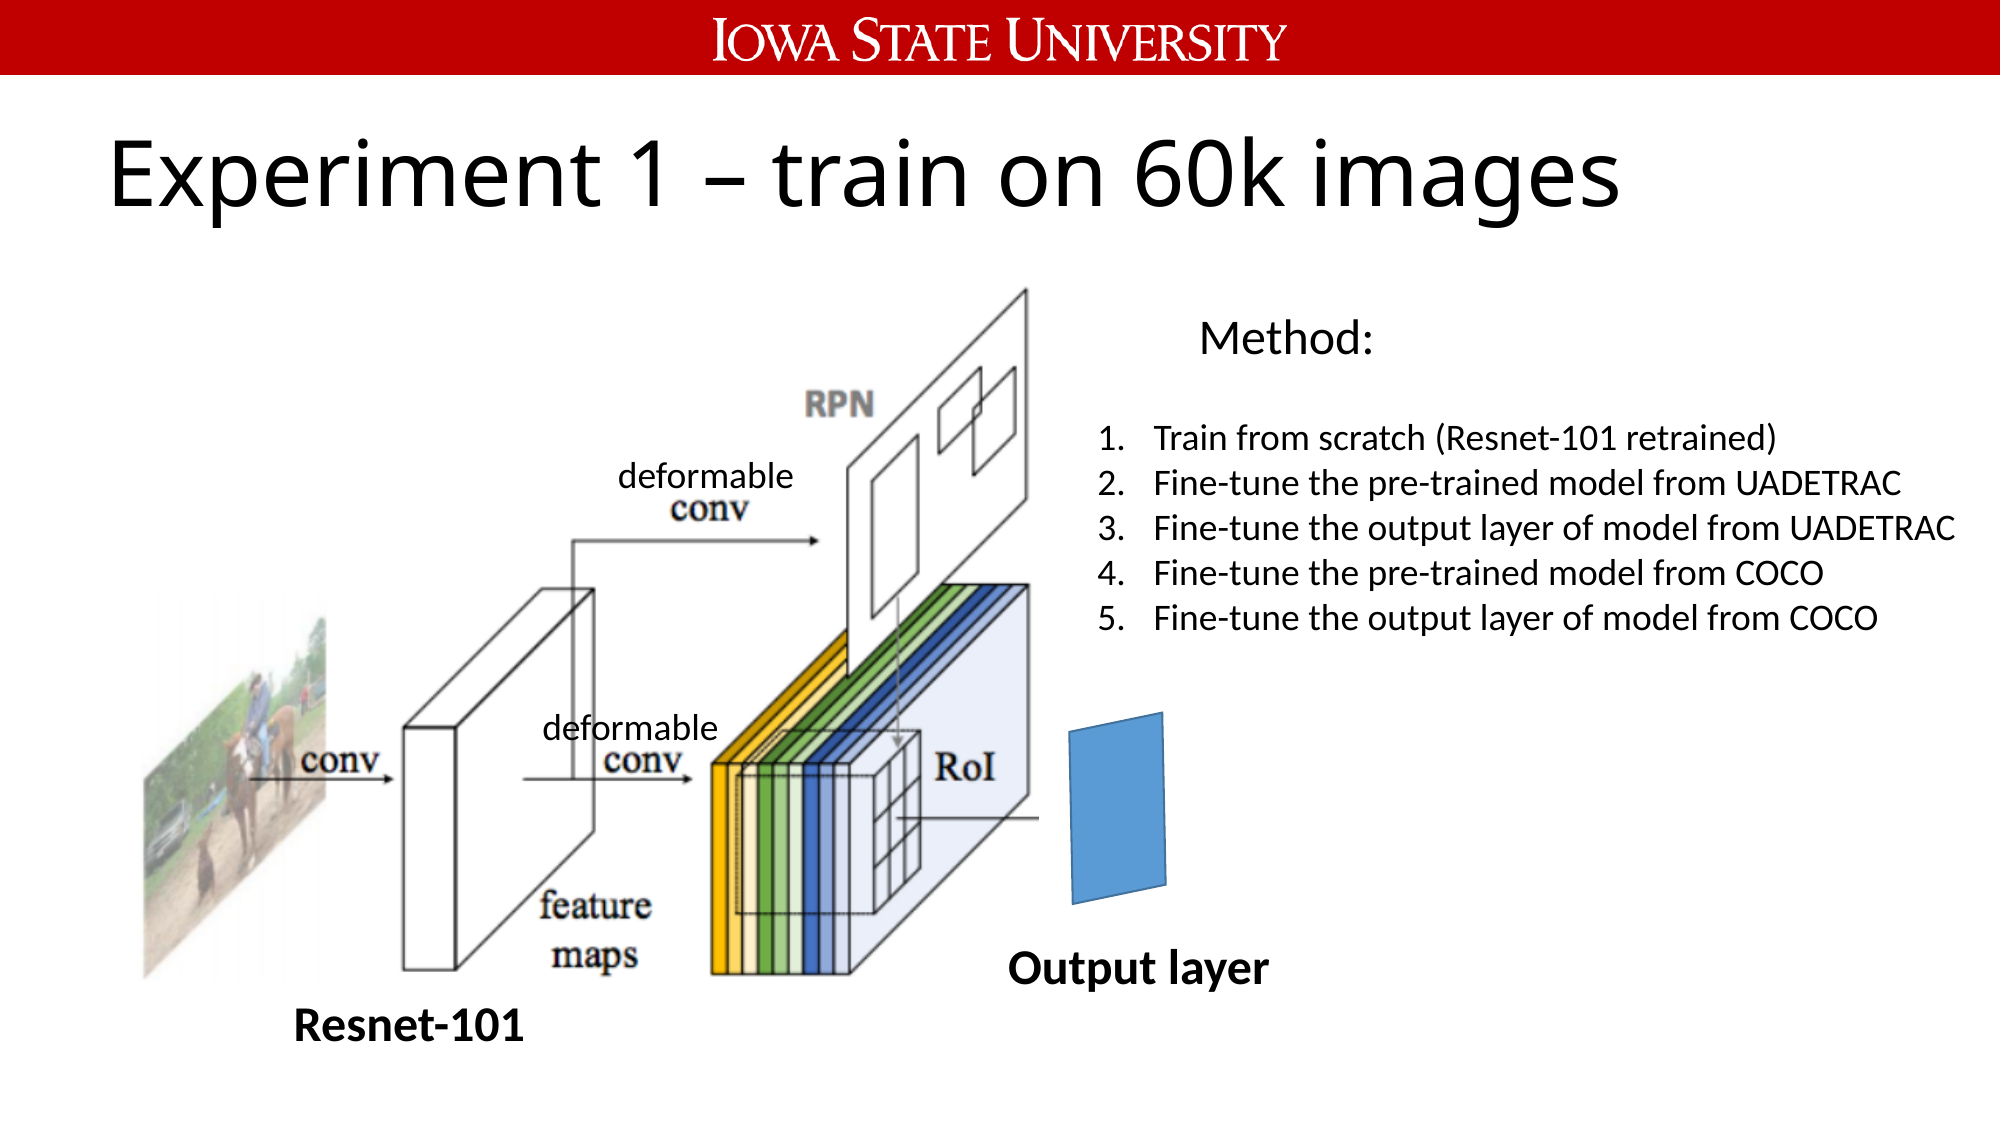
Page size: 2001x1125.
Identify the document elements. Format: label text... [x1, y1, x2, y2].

text_box Output layer [1039, 927, 1285, 1002]
title Experiment 1 – train on 60k images [91, 75, 1817, 286]
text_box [0, 0, 2000, 75]
text_box Resnet-101 [278, 1008, 540, 1060]
picture [67, 285, 1039, 1008]
text_box Method: [1183, 297, 1390, 372]
text_box [1068, 711, 1167, 906]
text_box Train from scratch (Resnet-101 retrained) Fine-tune the pre-trained model from UADETRAC Fine-tune the output layer of model from UADETRAC Fine-tune the pre-trained model from COCO Fine-tune the output layer of model from COCO [1082, 405, 1972, 690]
